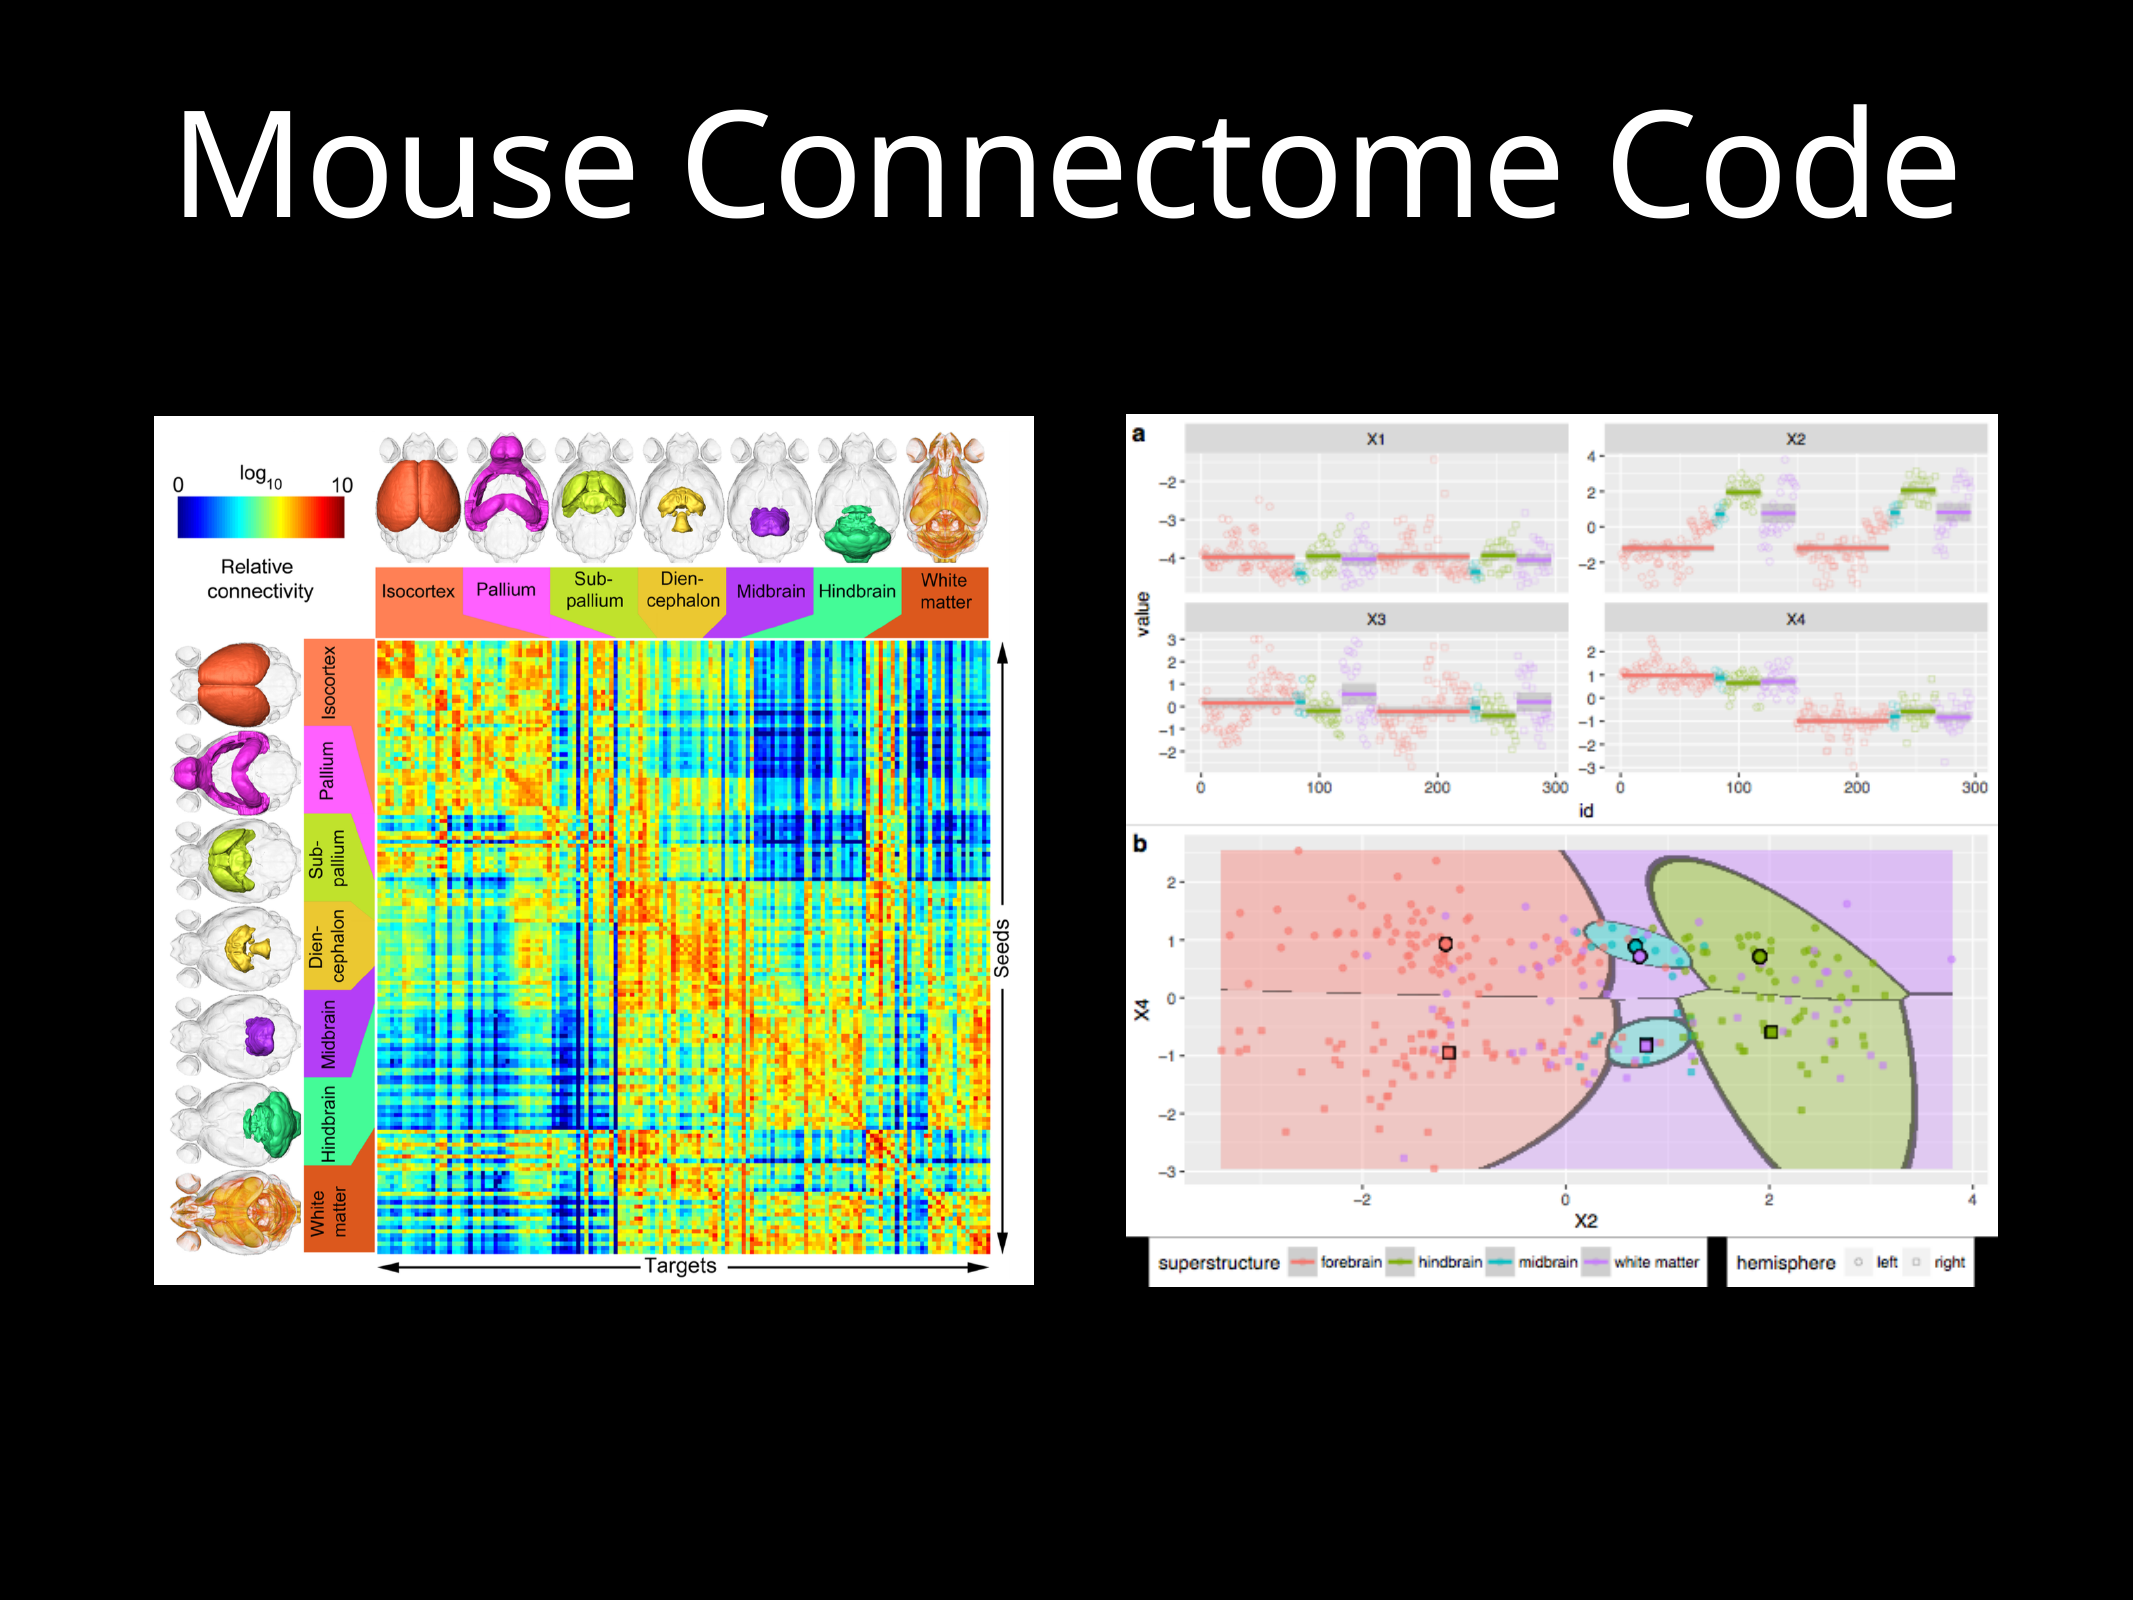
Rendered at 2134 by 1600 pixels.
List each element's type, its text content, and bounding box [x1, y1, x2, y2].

picture [1125, 414, 1999, 1287]
title Mouse Connectome Code [155, 41, 1978, 276]
picture [153, 416, 1034, 1285]
